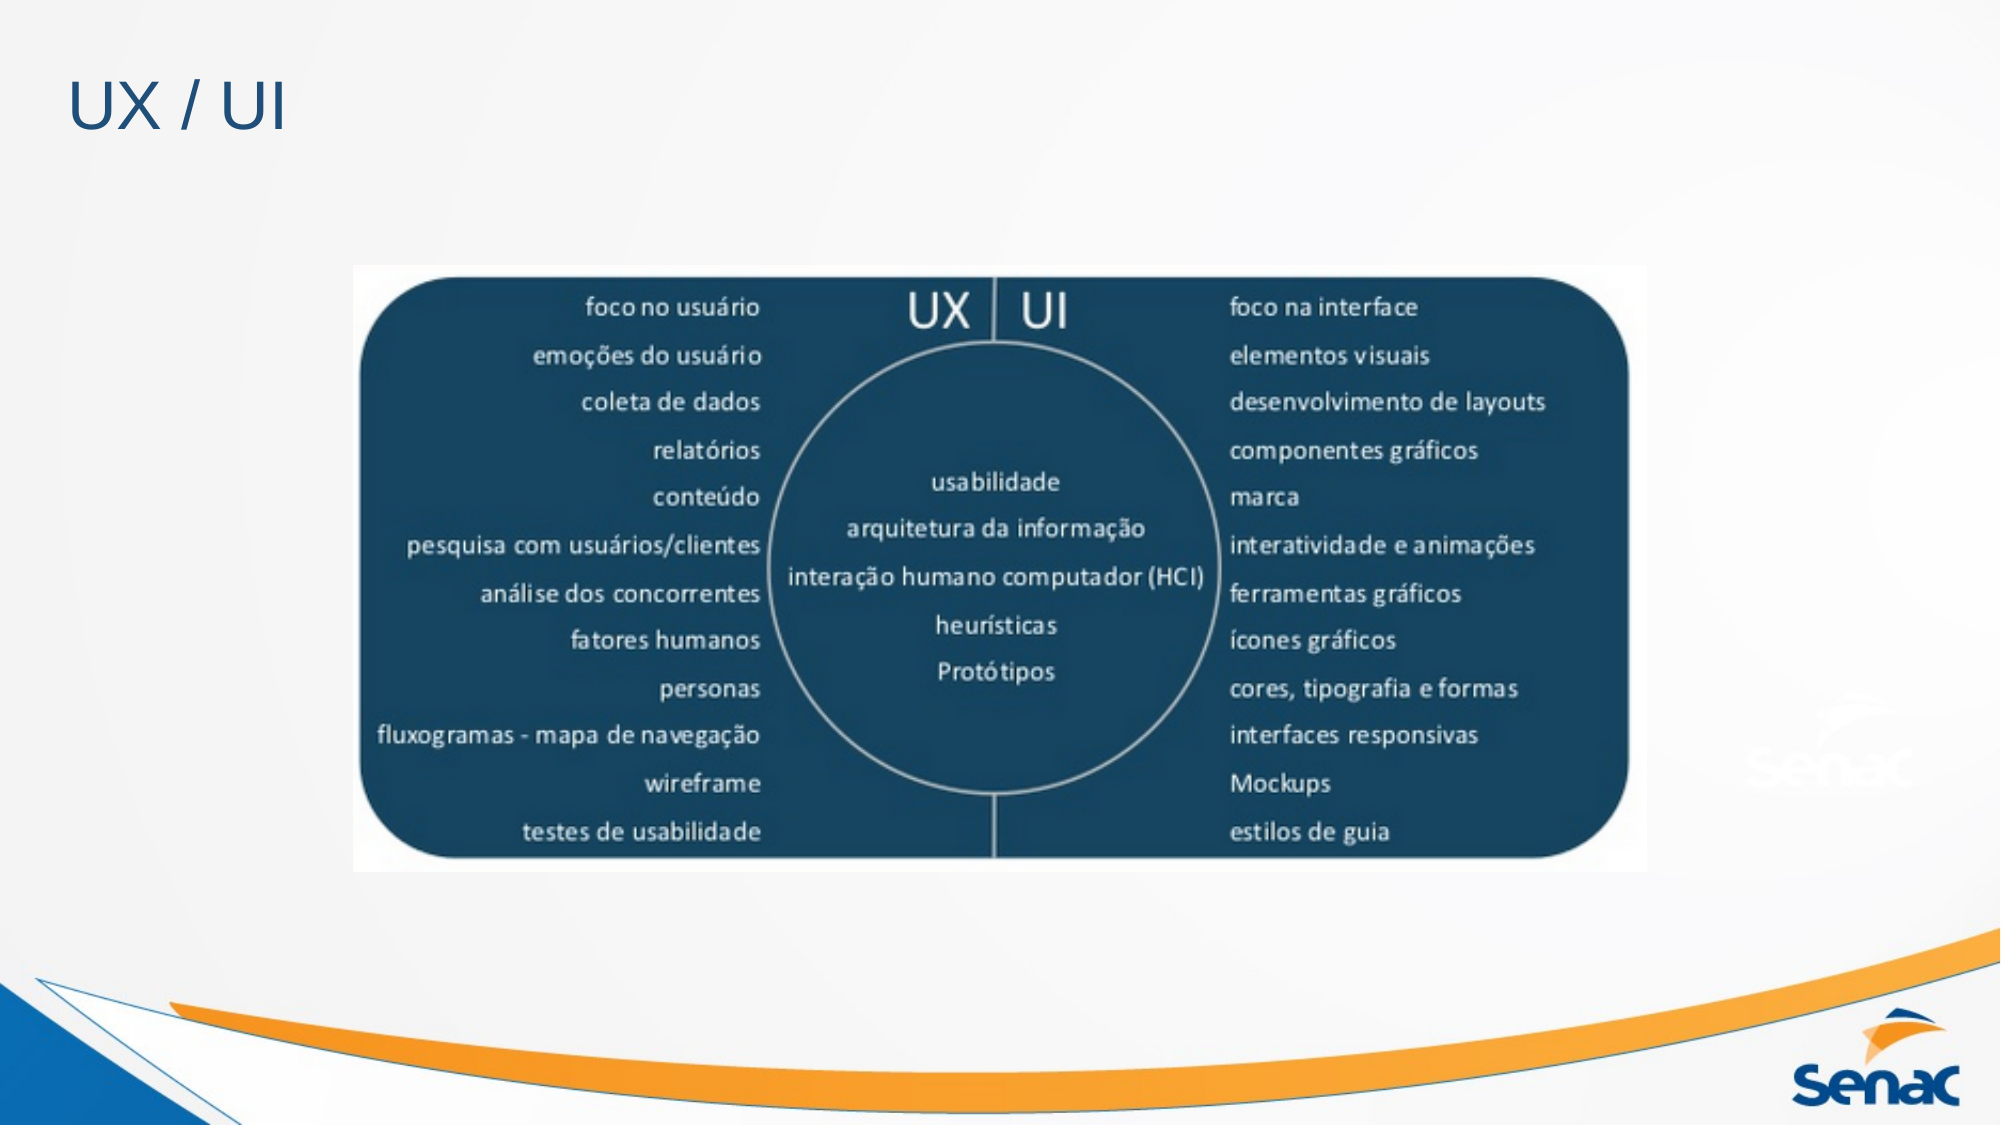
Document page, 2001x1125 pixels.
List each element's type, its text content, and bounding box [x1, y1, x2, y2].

picture [0, 0, 2001, 1125]
title UX / UI [52, 36, 1973, 178]
